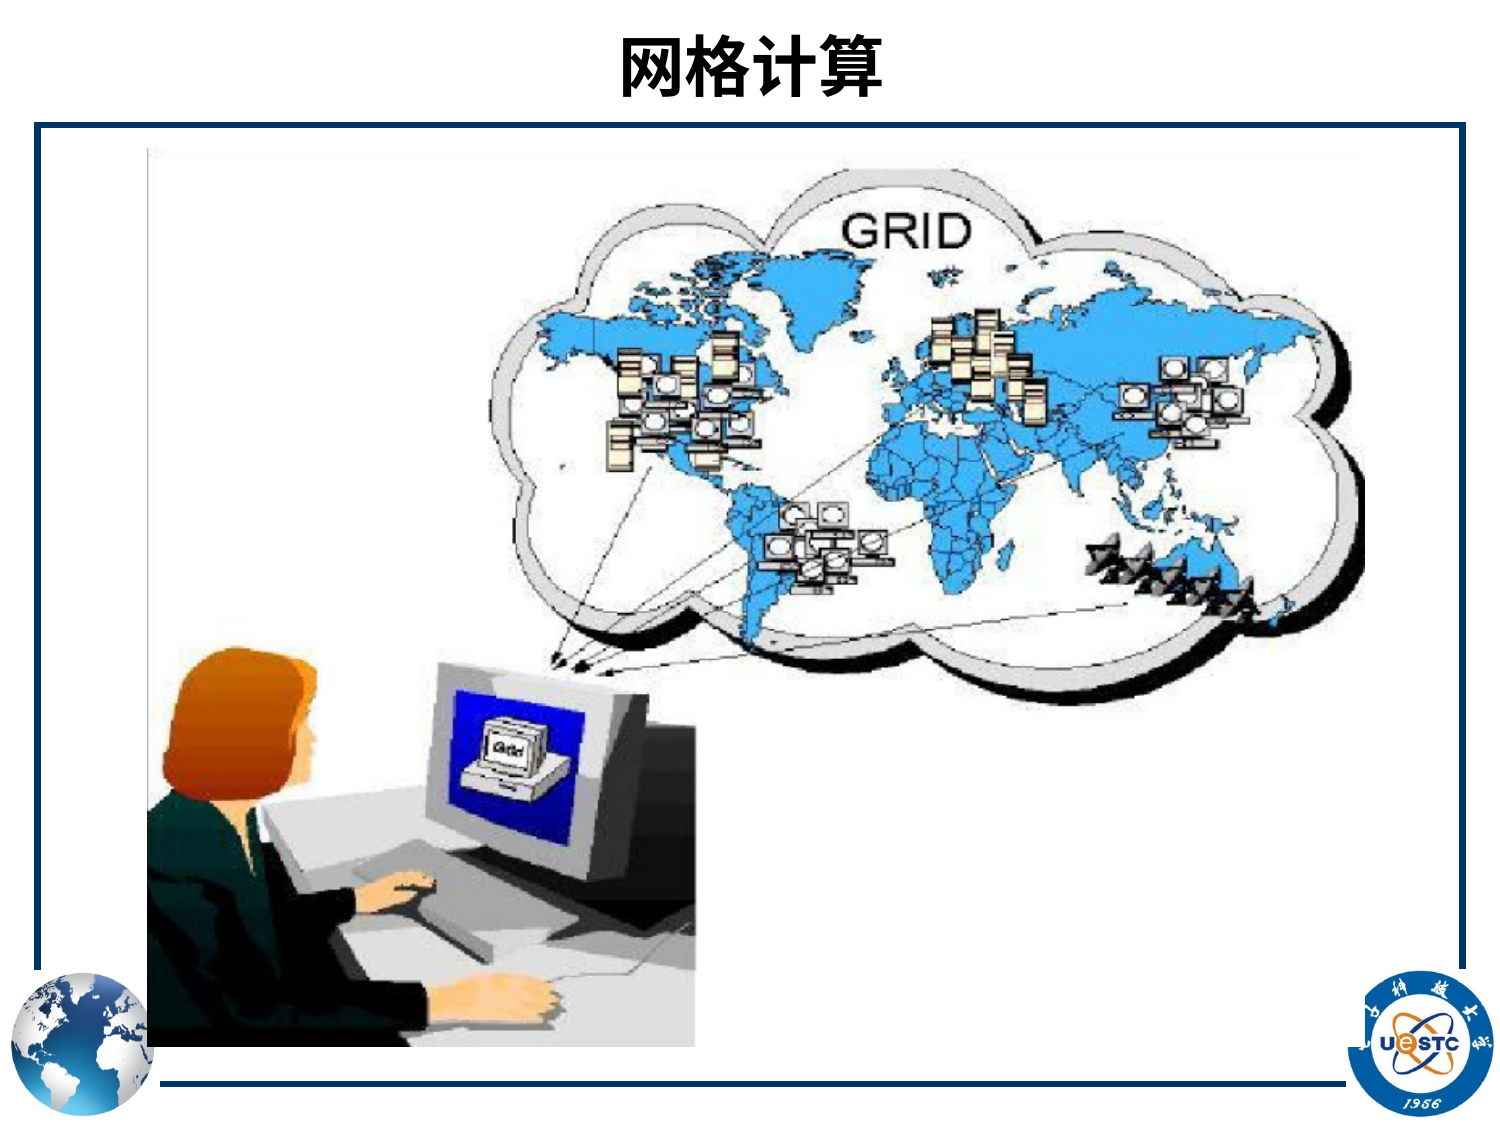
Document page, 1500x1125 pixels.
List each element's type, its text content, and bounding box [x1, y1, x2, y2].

picture [0, 148, 1495, 1118]
title 网格计算 [41, 19, 1463, 112]
